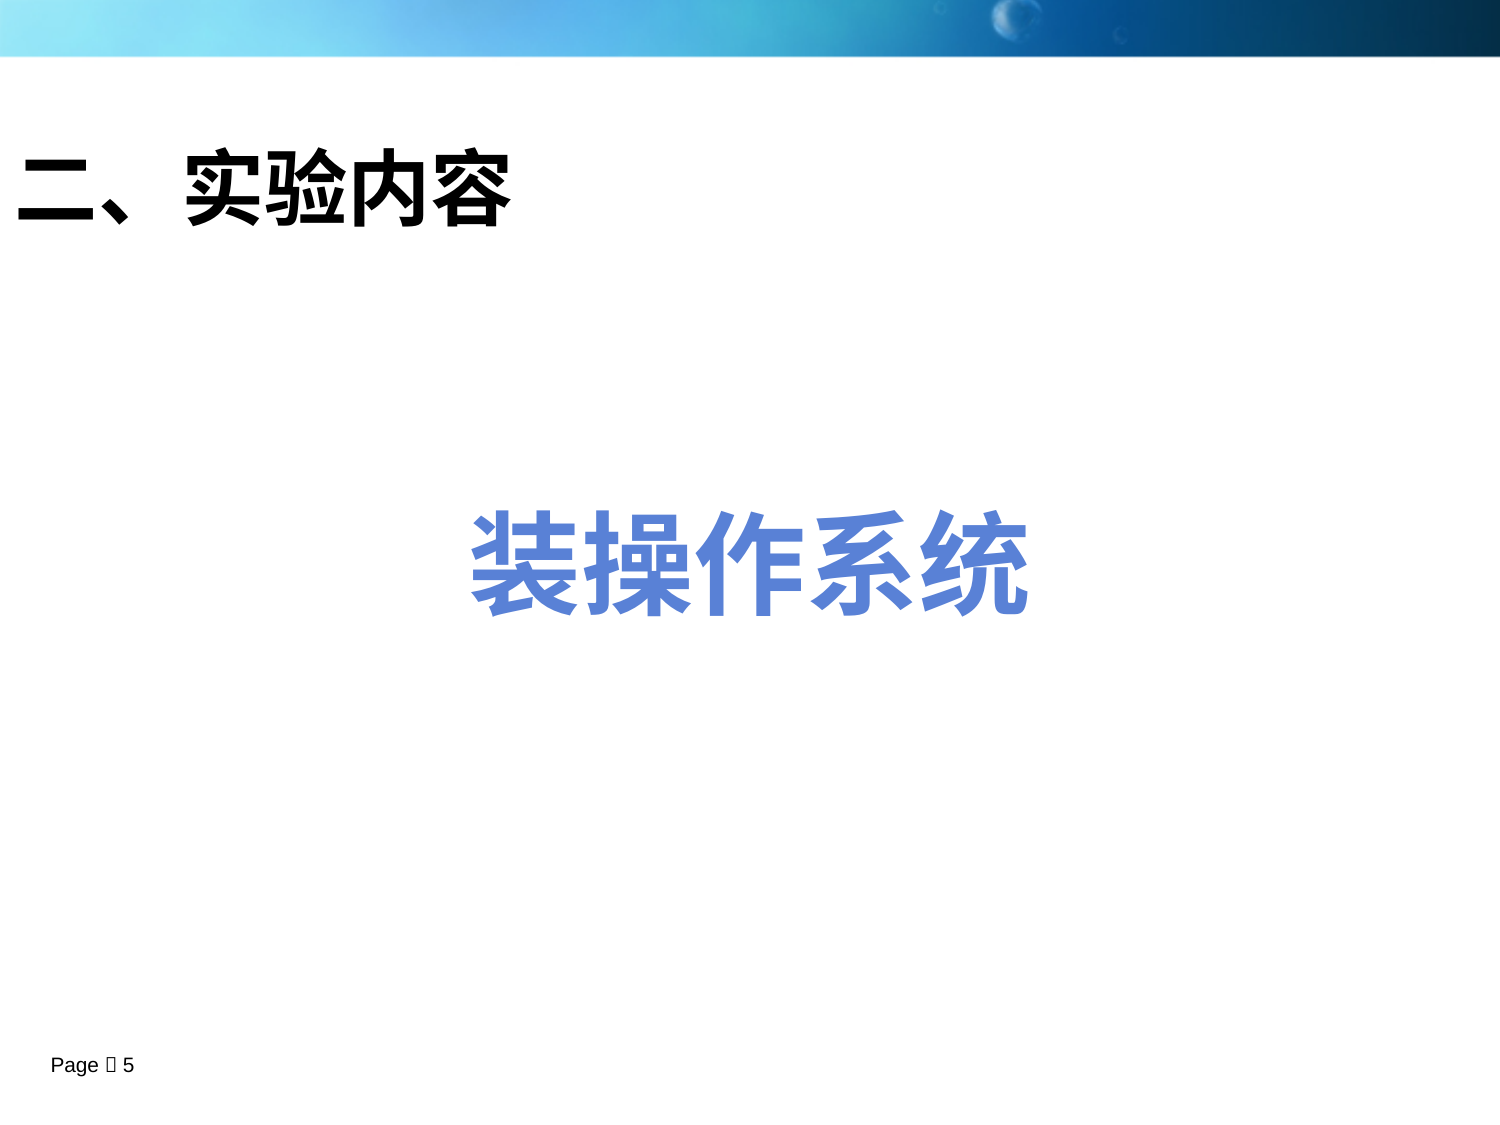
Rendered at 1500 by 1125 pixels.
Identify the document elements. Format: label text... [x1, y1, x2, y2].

text_box 二、实验内容 [0, 109, 958, 386]
text_box 装操作系统 [453, 486, 1047, 637]
picture [0, 0, 1500, 1125]
